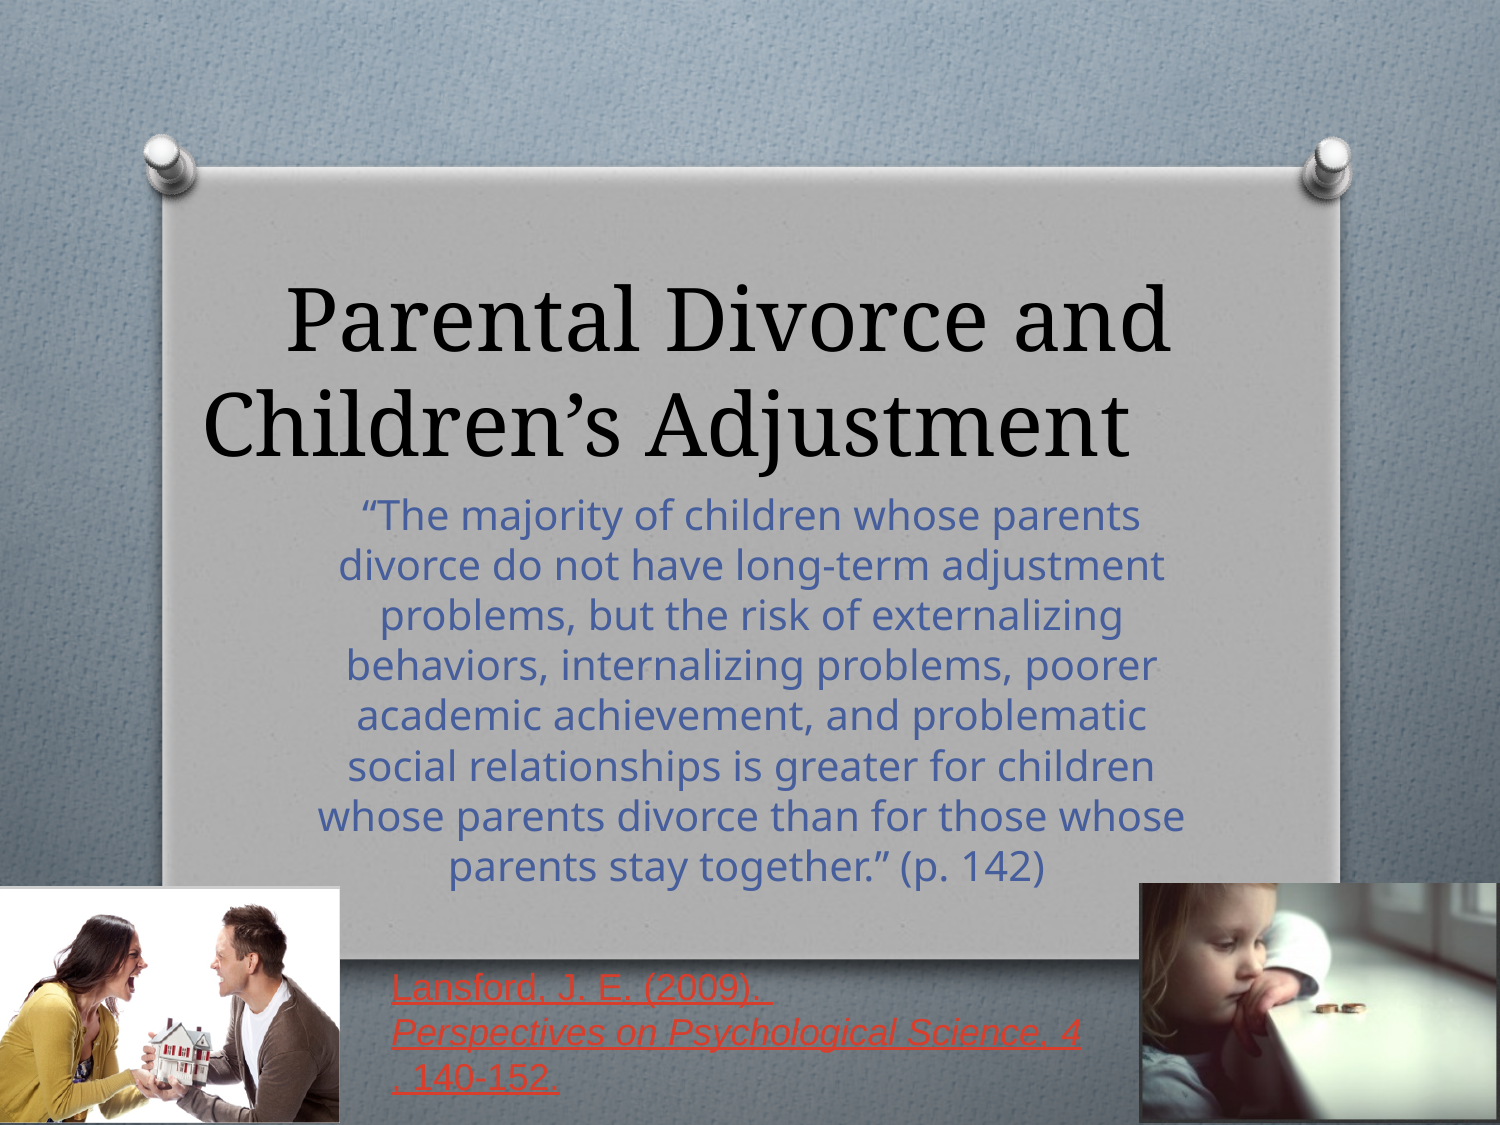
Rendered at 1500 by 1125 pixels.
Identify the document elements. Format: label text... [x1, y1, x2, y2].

text_box Lansford, J. E. (2009). Perspectives on Psychological Science, 4, 140-152. [376, 955, 1127, 1106]
picture [1138, 883, 1500, 1124]
subtitle “The majority of children whose parents divorce do not have long-term adjustment problems, but the risk of externalizing behaviors, internalizing problems, poorer academic achievement, and problematic social relationships is greater for children whose parents divorce than for those whose parents stay together.” (p. 142) [283, 481, 1221, 863]
picture [0, 885, 341, 1124]
picture [1274, 109, 1396, 227]
title Parental Divorce and Children’s Adjustment [140, 187, 1318, 482]
picture [112, 100, 235, 199]
